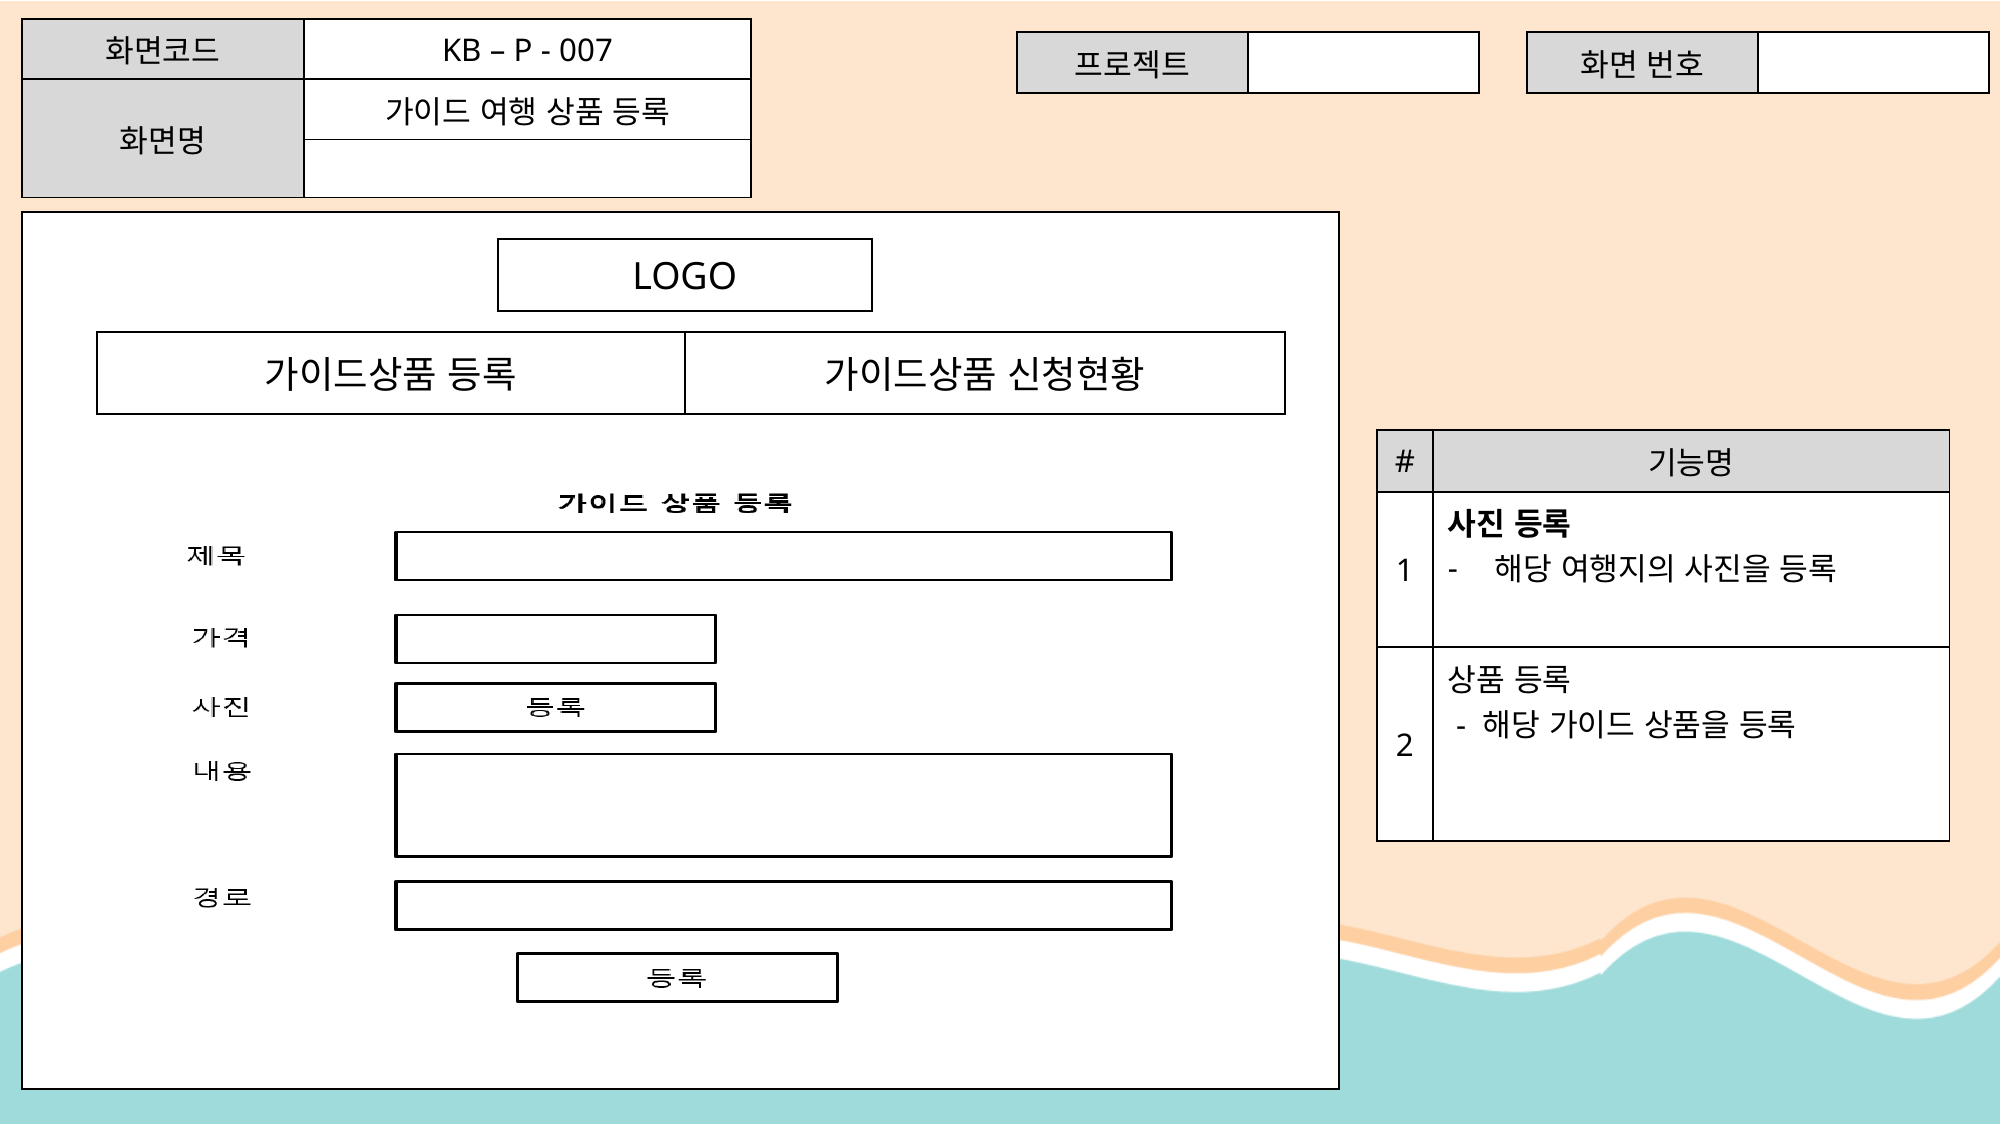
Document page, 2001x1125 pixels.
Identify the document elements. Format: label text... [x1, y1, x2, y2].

text_box 가이드상품 신청현황 [684, 331, 1286, 415]
table_header KB – P - 007 [305, 20, 750, 78]
table_cell [305, 140, 750, 197]
table_header 화면 번호 [1528, 33, 1757, 92]
table_cell 2 [1378, 648, 1432, 840]
table_header [1759, 33, 1988, 92]
table_header 프로젝트 [1018, 33, 1247, 92]
text_box 가이드상품 등록 [96, 331, 684, 415]
table_cell 화면명 [23, 80, 303, 197]
table_header 기능명 [1434, 431, 1949, 491]
table_cell 상품 등록 - 해당 가이드 상품을 등록 [1434, 648, 1949, 840]
table_cell 1 [1378, 493, 1432, 646]
text_box LOGO [497, 238, 872, 311]
table_header # [1378, 431, 1432, 491]
table_header [1249, 33, 1478, 92]
picture [0, 1, 2000, 1124]
table_header 화면코드 [23, 20, 303, 78]
text_box [21, 211, 1340, 1090]
table_cell 사진 등록 해당 여행지의 사진을 등록 [1434, 493, 1949, 646]
table_cell 가이드 여행 상품 등록 [305, 80, 750, 139]
